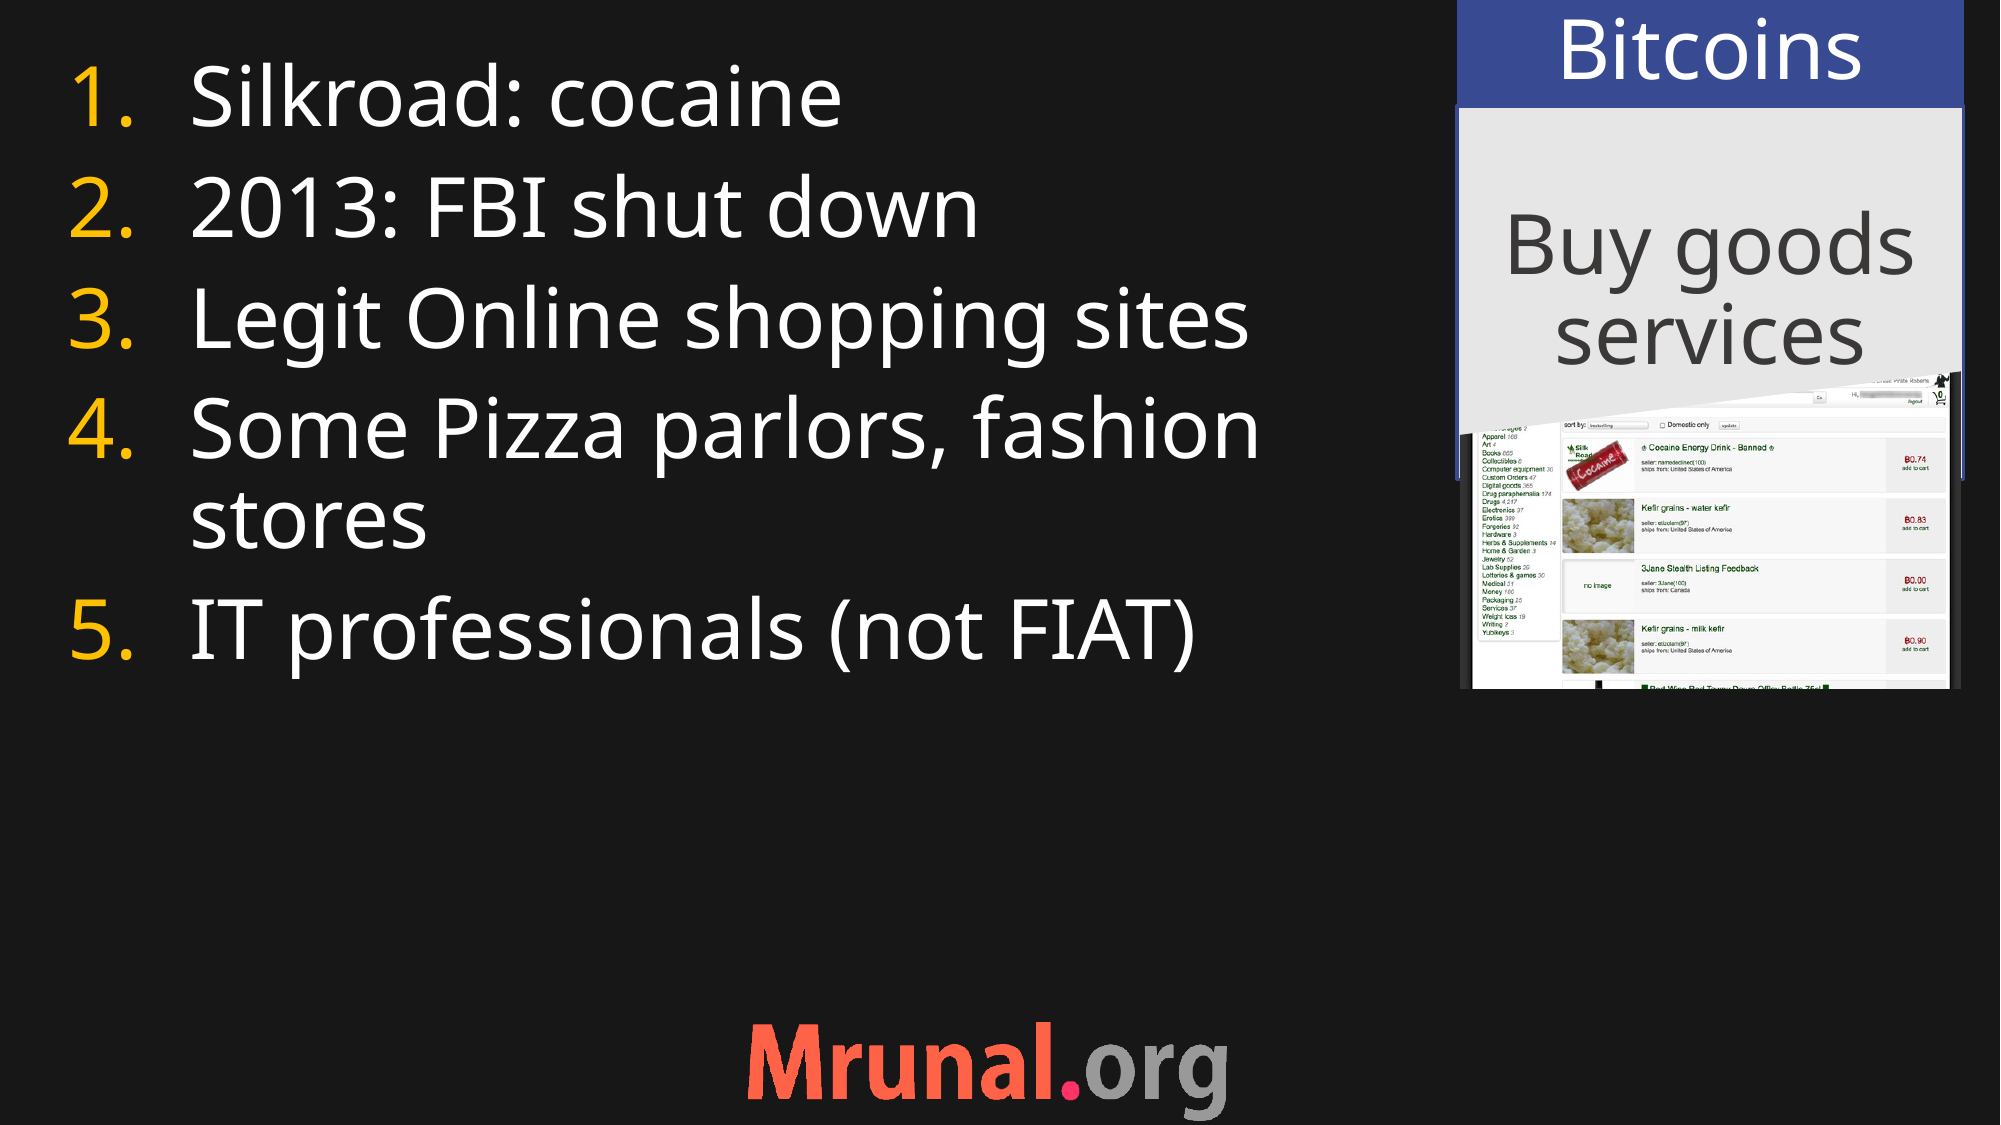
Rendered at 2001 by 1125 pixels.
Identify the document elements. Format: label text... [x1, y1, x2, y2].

title Buy goods services [1455, 104, 1965, 373]
list Silkroad: cocaine 2013: FBI shut down Legit Online shopping sites Some Pizza parlors, fashion stores IT professionals (not FIAT) [52, 47, 1447, 1014]
picture [741, 1014, 1230, 1125]
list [1459, 371, 1962, 690]
list Bitcoins [1457, 0, 1964, 106]
